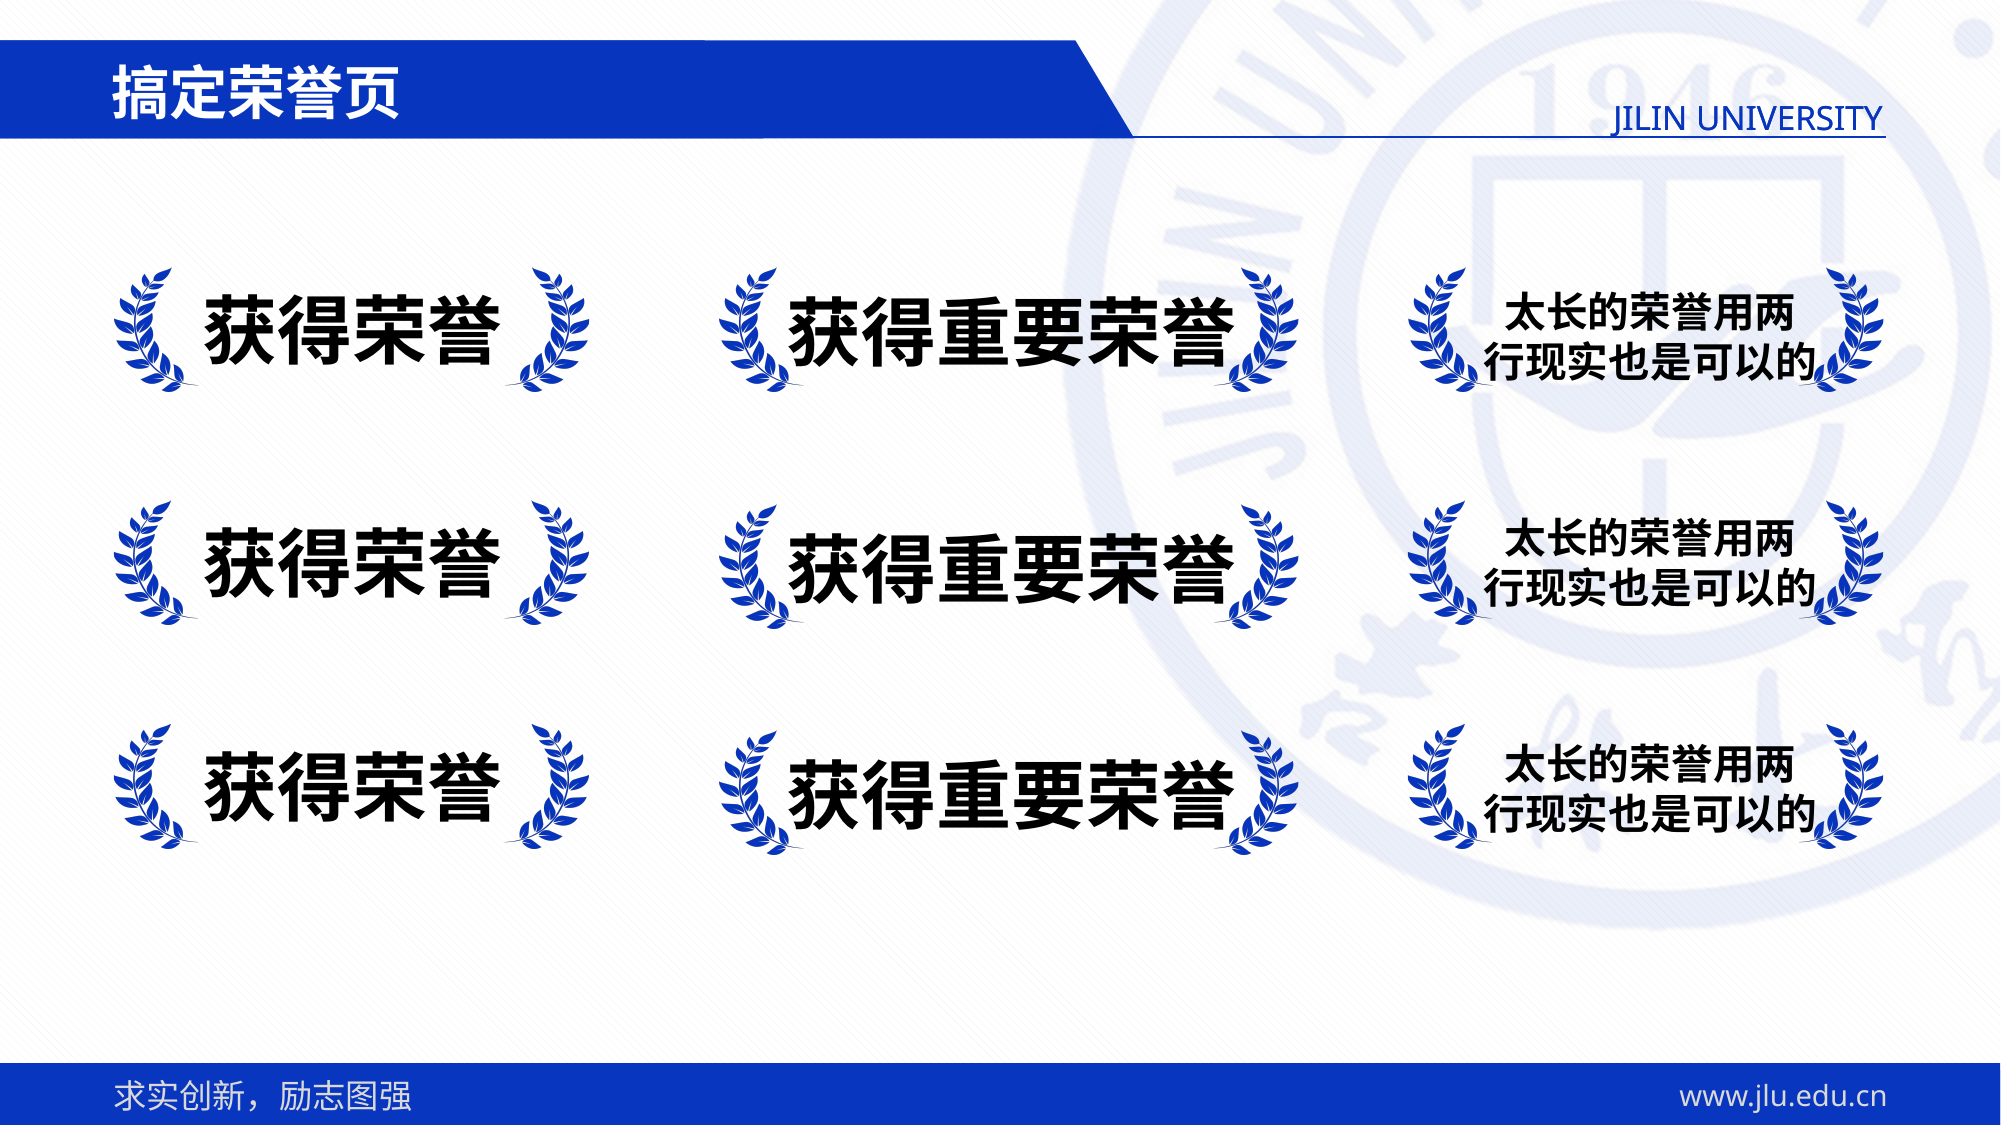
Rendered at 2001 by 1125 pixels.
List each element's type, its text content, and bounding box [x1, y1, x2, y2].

text_box 获得荣誉 [204, 509, 497, 615]
text_box 太长的荣誉用两 行现实也是可以的 [1498, 730, 1792, 845]
picture [719, 267, 809, 392]
picture [719, 504, 809, 629]
text_box 太长的荣誉用两 行现实也是可以的 [1468, 278, 1833, 394]
picture [498, 267, 590, 392]
picture [114, 267, 204, 392]
picture [1408, 267, 1499, 392]
picture [1407, 500, 1498, 625]
picture [1792, 267, 1884, 392]
picture [113, 500, 204, 625]
picture [1207, 267, 1299, 392]
text_box 获得荣誉 [204, 733, 497, 838]
picture [113, 723, 204, 849]
picture [1792, 723, 1884, 849]
picture [1407, 723, 1498, 849]
picture [1207, 504, 1299, 629]
picture [719, 730, 809, 856]
picture [497, 500, 589, 625]
text_box 获得重要荣誉 [809, 741, 1207, 847]
picture [1792, 500, 1884, 625]
text_box 获得重要荣誉 [809, 278, 1207, 383]
text_box 搞定荣誉页 [96, 48, 689, 134]
picture [1207, 730, 1299, 856]
text_box 获得重要荣誉 [809, 515, 1207, 621]
text_box 太长的荣誉用两 行现实也是可以的 [1498, 504, 1792, 619]
picture [497, 723, 589, 849]
text_box 获得荣誉 [204, 276, 498, 382]
